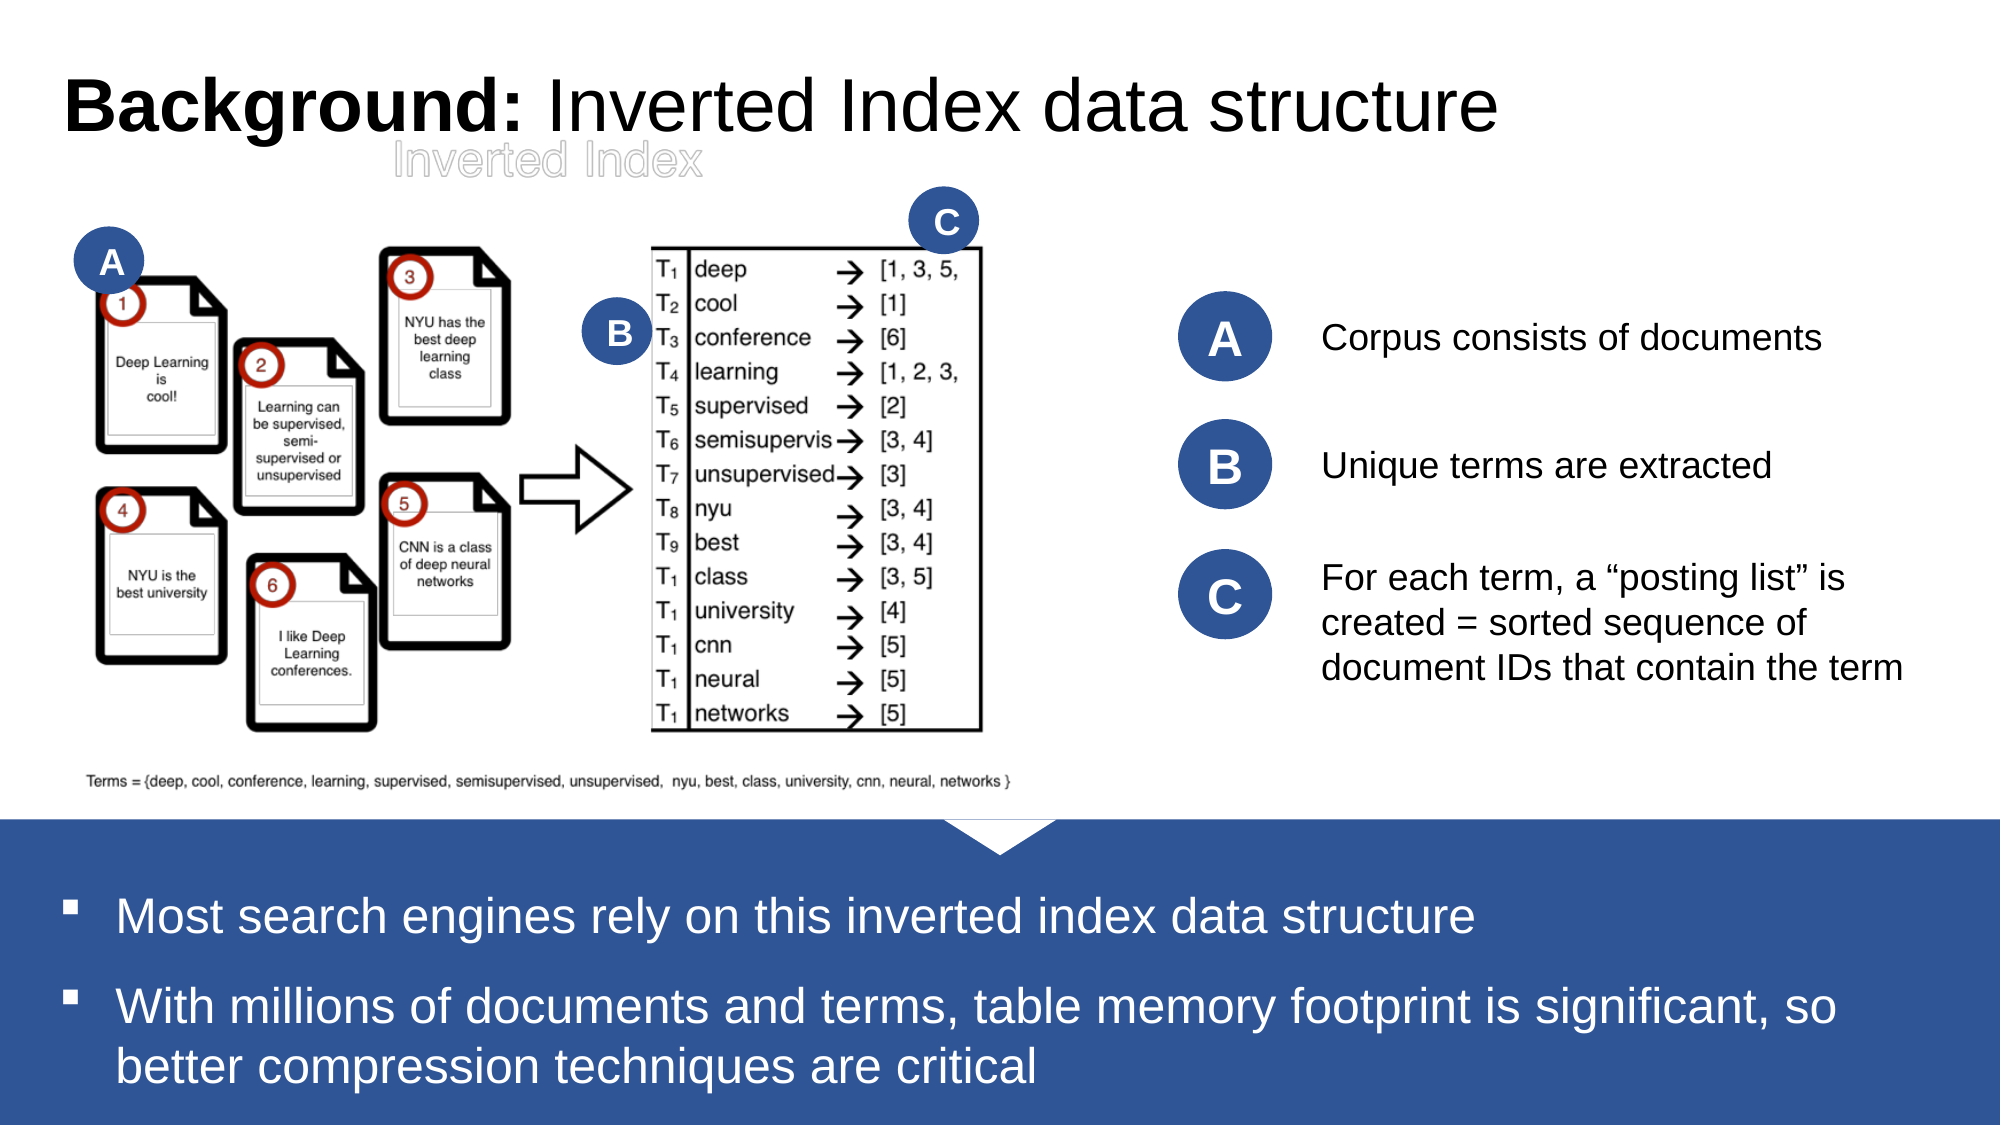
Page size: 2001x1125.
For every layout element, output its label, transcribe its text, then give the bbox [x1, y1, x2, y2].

text_box A [1177, 290, 1274, 383]
text_box For each term, a “posting list” is created = sorted sequence of document IDs that contain the term [1306, 545, 1928, 696]
text_box [940, 818, 1060, 857]
text_box Corpus consists of documents [1306, 305, 1928, 366]
title Background: Inverted Index data structure [48, 34, 1936, 181]
text_box Unique terms are extracted [1306, 433, 1928, 494]
picture [72, 124, 1017, 796]
text_box Most search engines rely on this inverted index data structure With millions of documents and terms, table memory footprint is significant, so better compression techniques are critical [44, 876, 1936, 1101]
text_box C [1177, 548, 1274, 641]
text_box [0, 818, 2000, 1125]
text_box B [1177, 418, 1274, 511]
